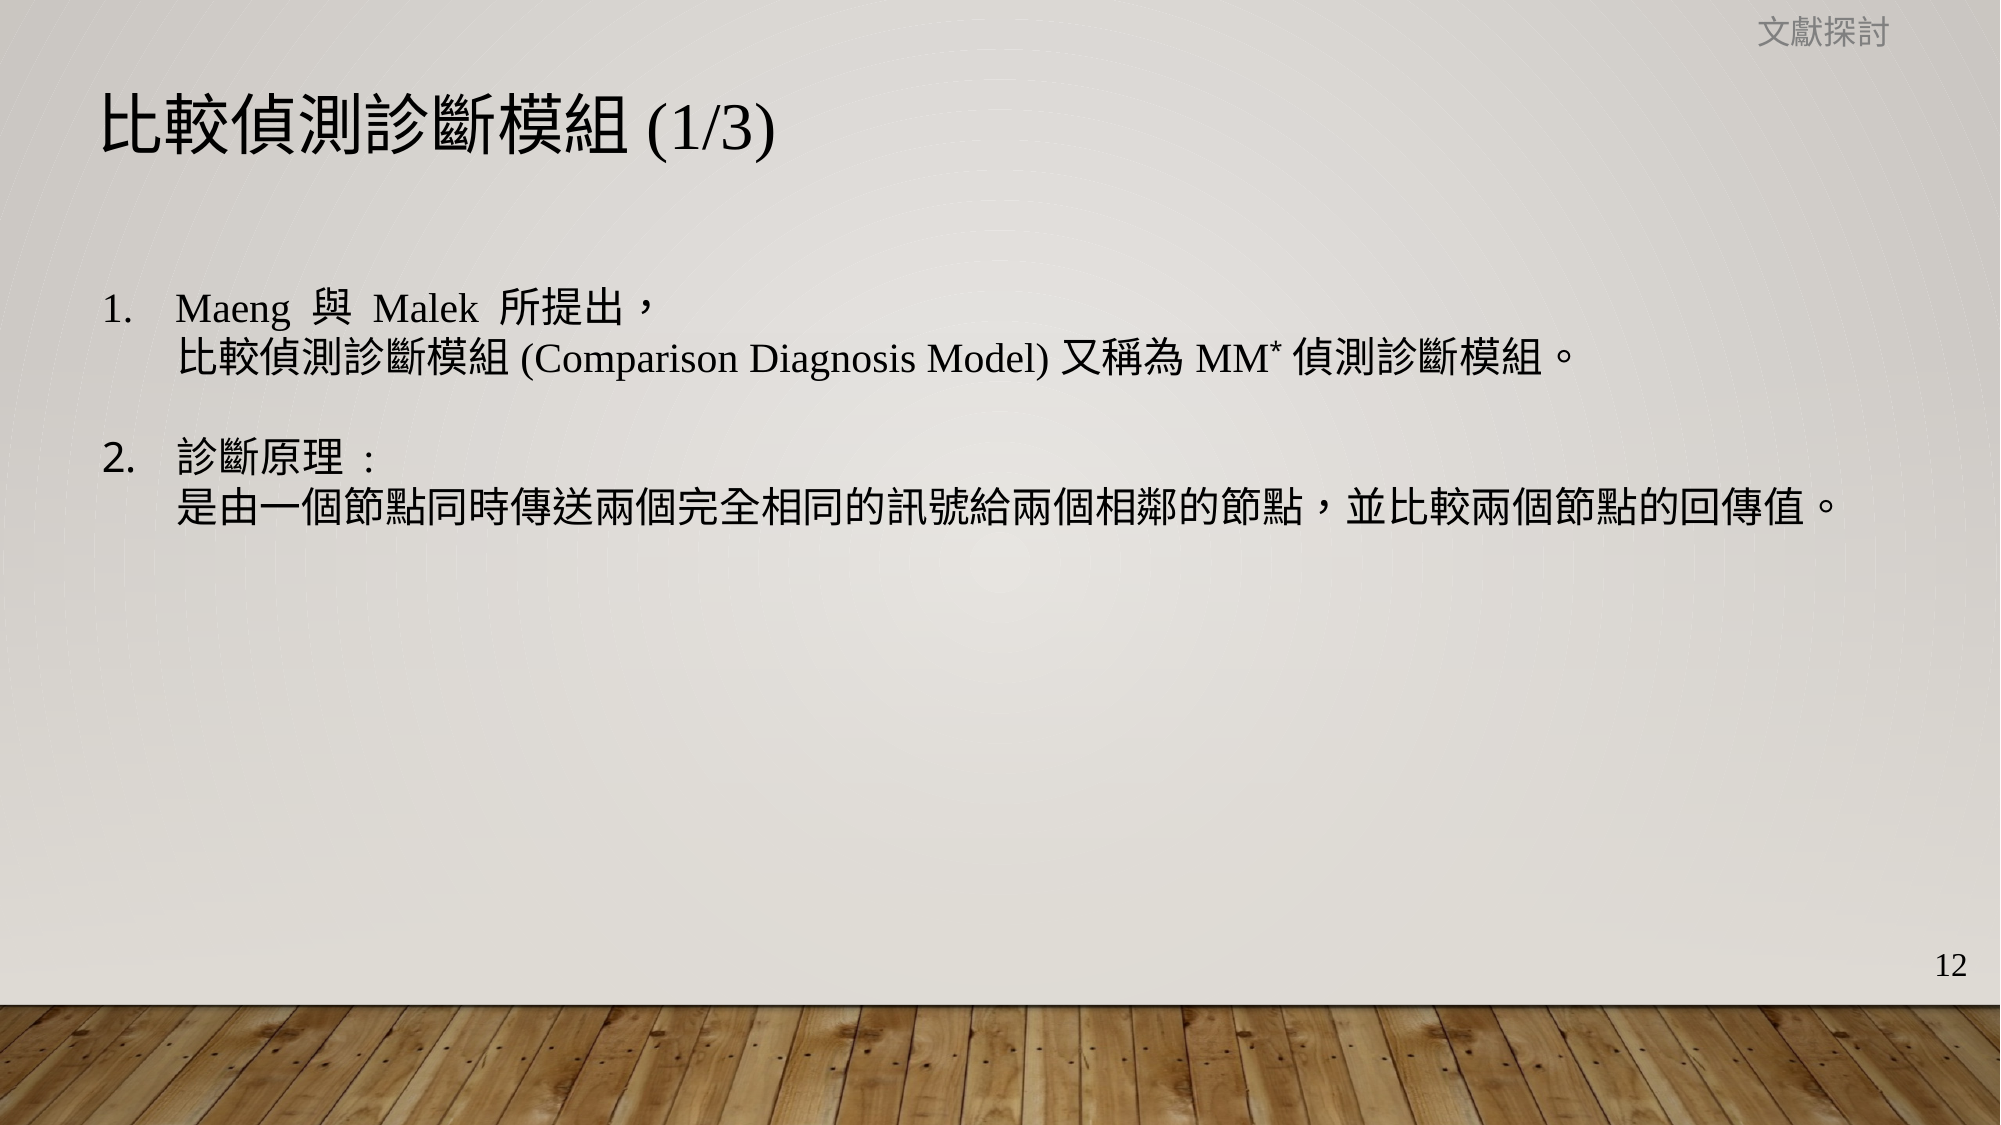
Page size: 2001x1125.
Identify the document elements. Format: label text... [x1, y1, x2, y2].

text_box 文獻探討 [1665, 3, 1983, 59]
picture [0, 1005, 2000, 1125]
text_box 1. Maeng 與 Malek 所提出， 比較偵測診斷模組(Comparison Diagnosis Model)又稱為MM*偵測診斷模組。 診斷原理 : 是由一個節點同時傳送兩個完全相同的訊號給兩個相鄰的節點，並比較兩個節點的回傳值。 [87, 273, 1958, 538]
slide_number 12 [1910, 935, 1983, 996]
text_box 比較偵測診斷模組(1/3) [82, 75, 792, 170]
